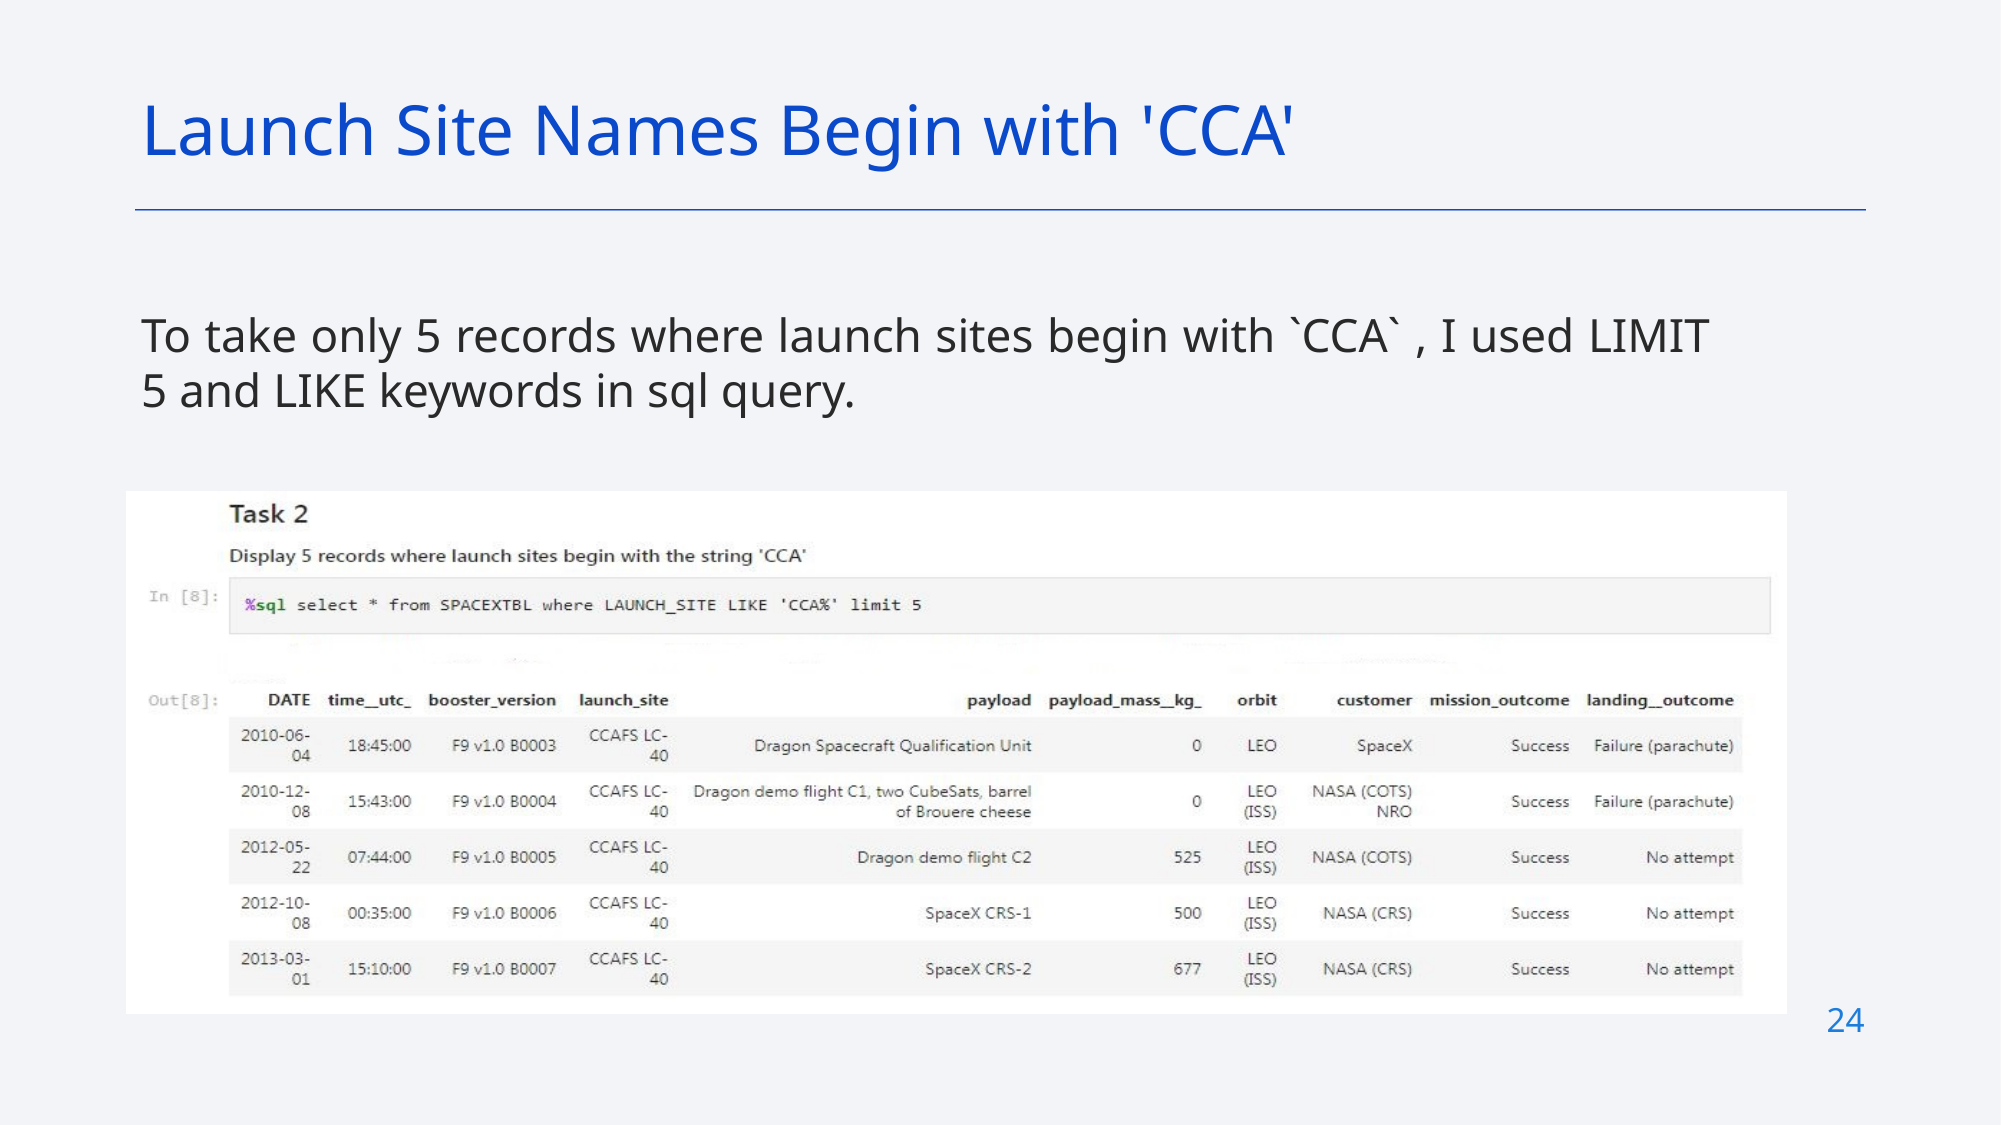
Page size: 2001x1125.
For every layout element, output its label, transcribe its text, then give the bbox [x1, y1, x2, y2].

slide_number 24 [1429, 988, 1880, 1055]
picture [0, 0, 2001, 1125]
text_box Launch Site Names Begin with 'CCA' [126, 88, 1852, 179]
list To take only 5 records where launch sites begin with `CCA` , I used LIMIT 5 and LIKE keywords in sql query. [126, 299, 1725, 491]
